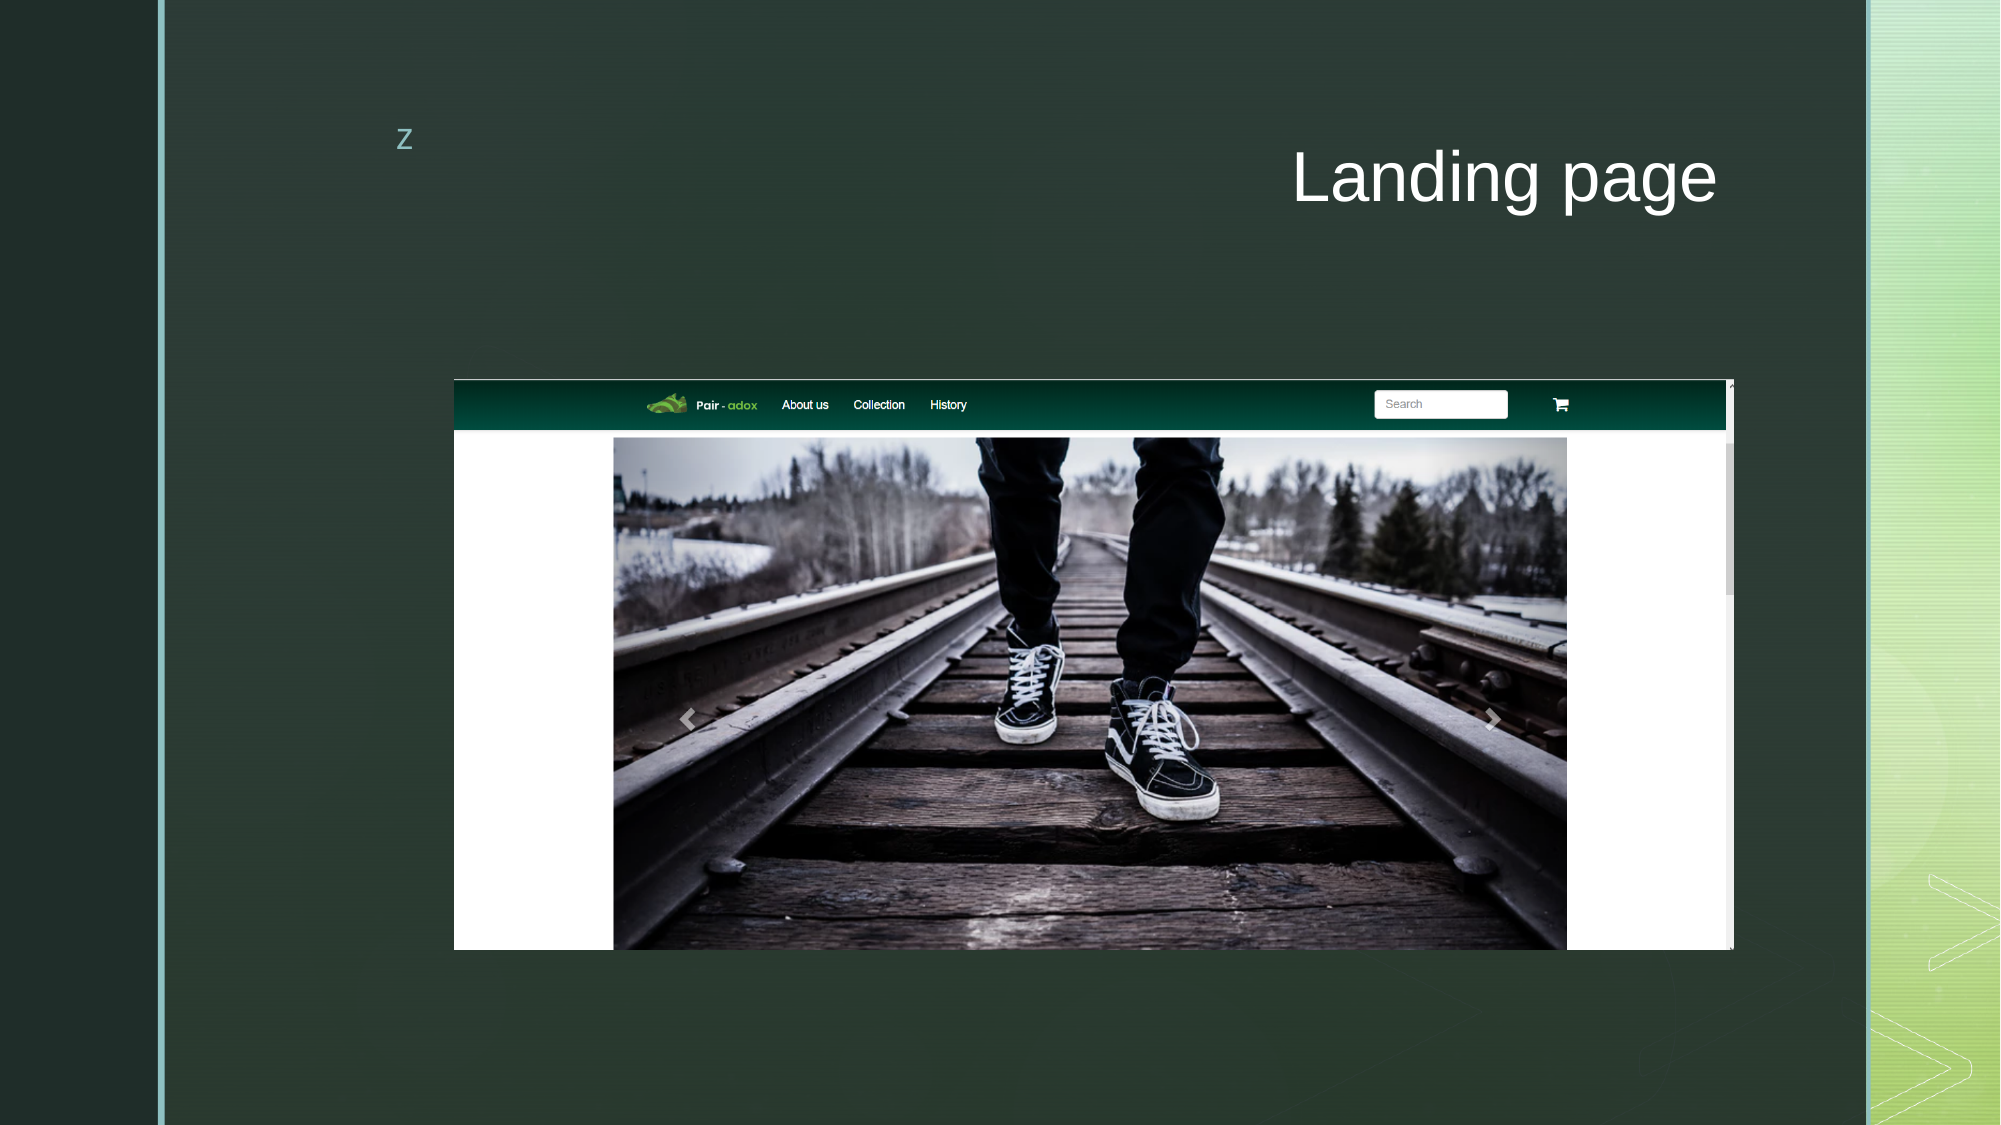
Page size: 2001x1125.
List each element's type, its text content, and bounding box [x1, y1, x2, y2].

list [454, 379, 1735, 950]
title Landing page [428, 132, 1734, 310]
picture [1871, 0, 2001, 1125]
